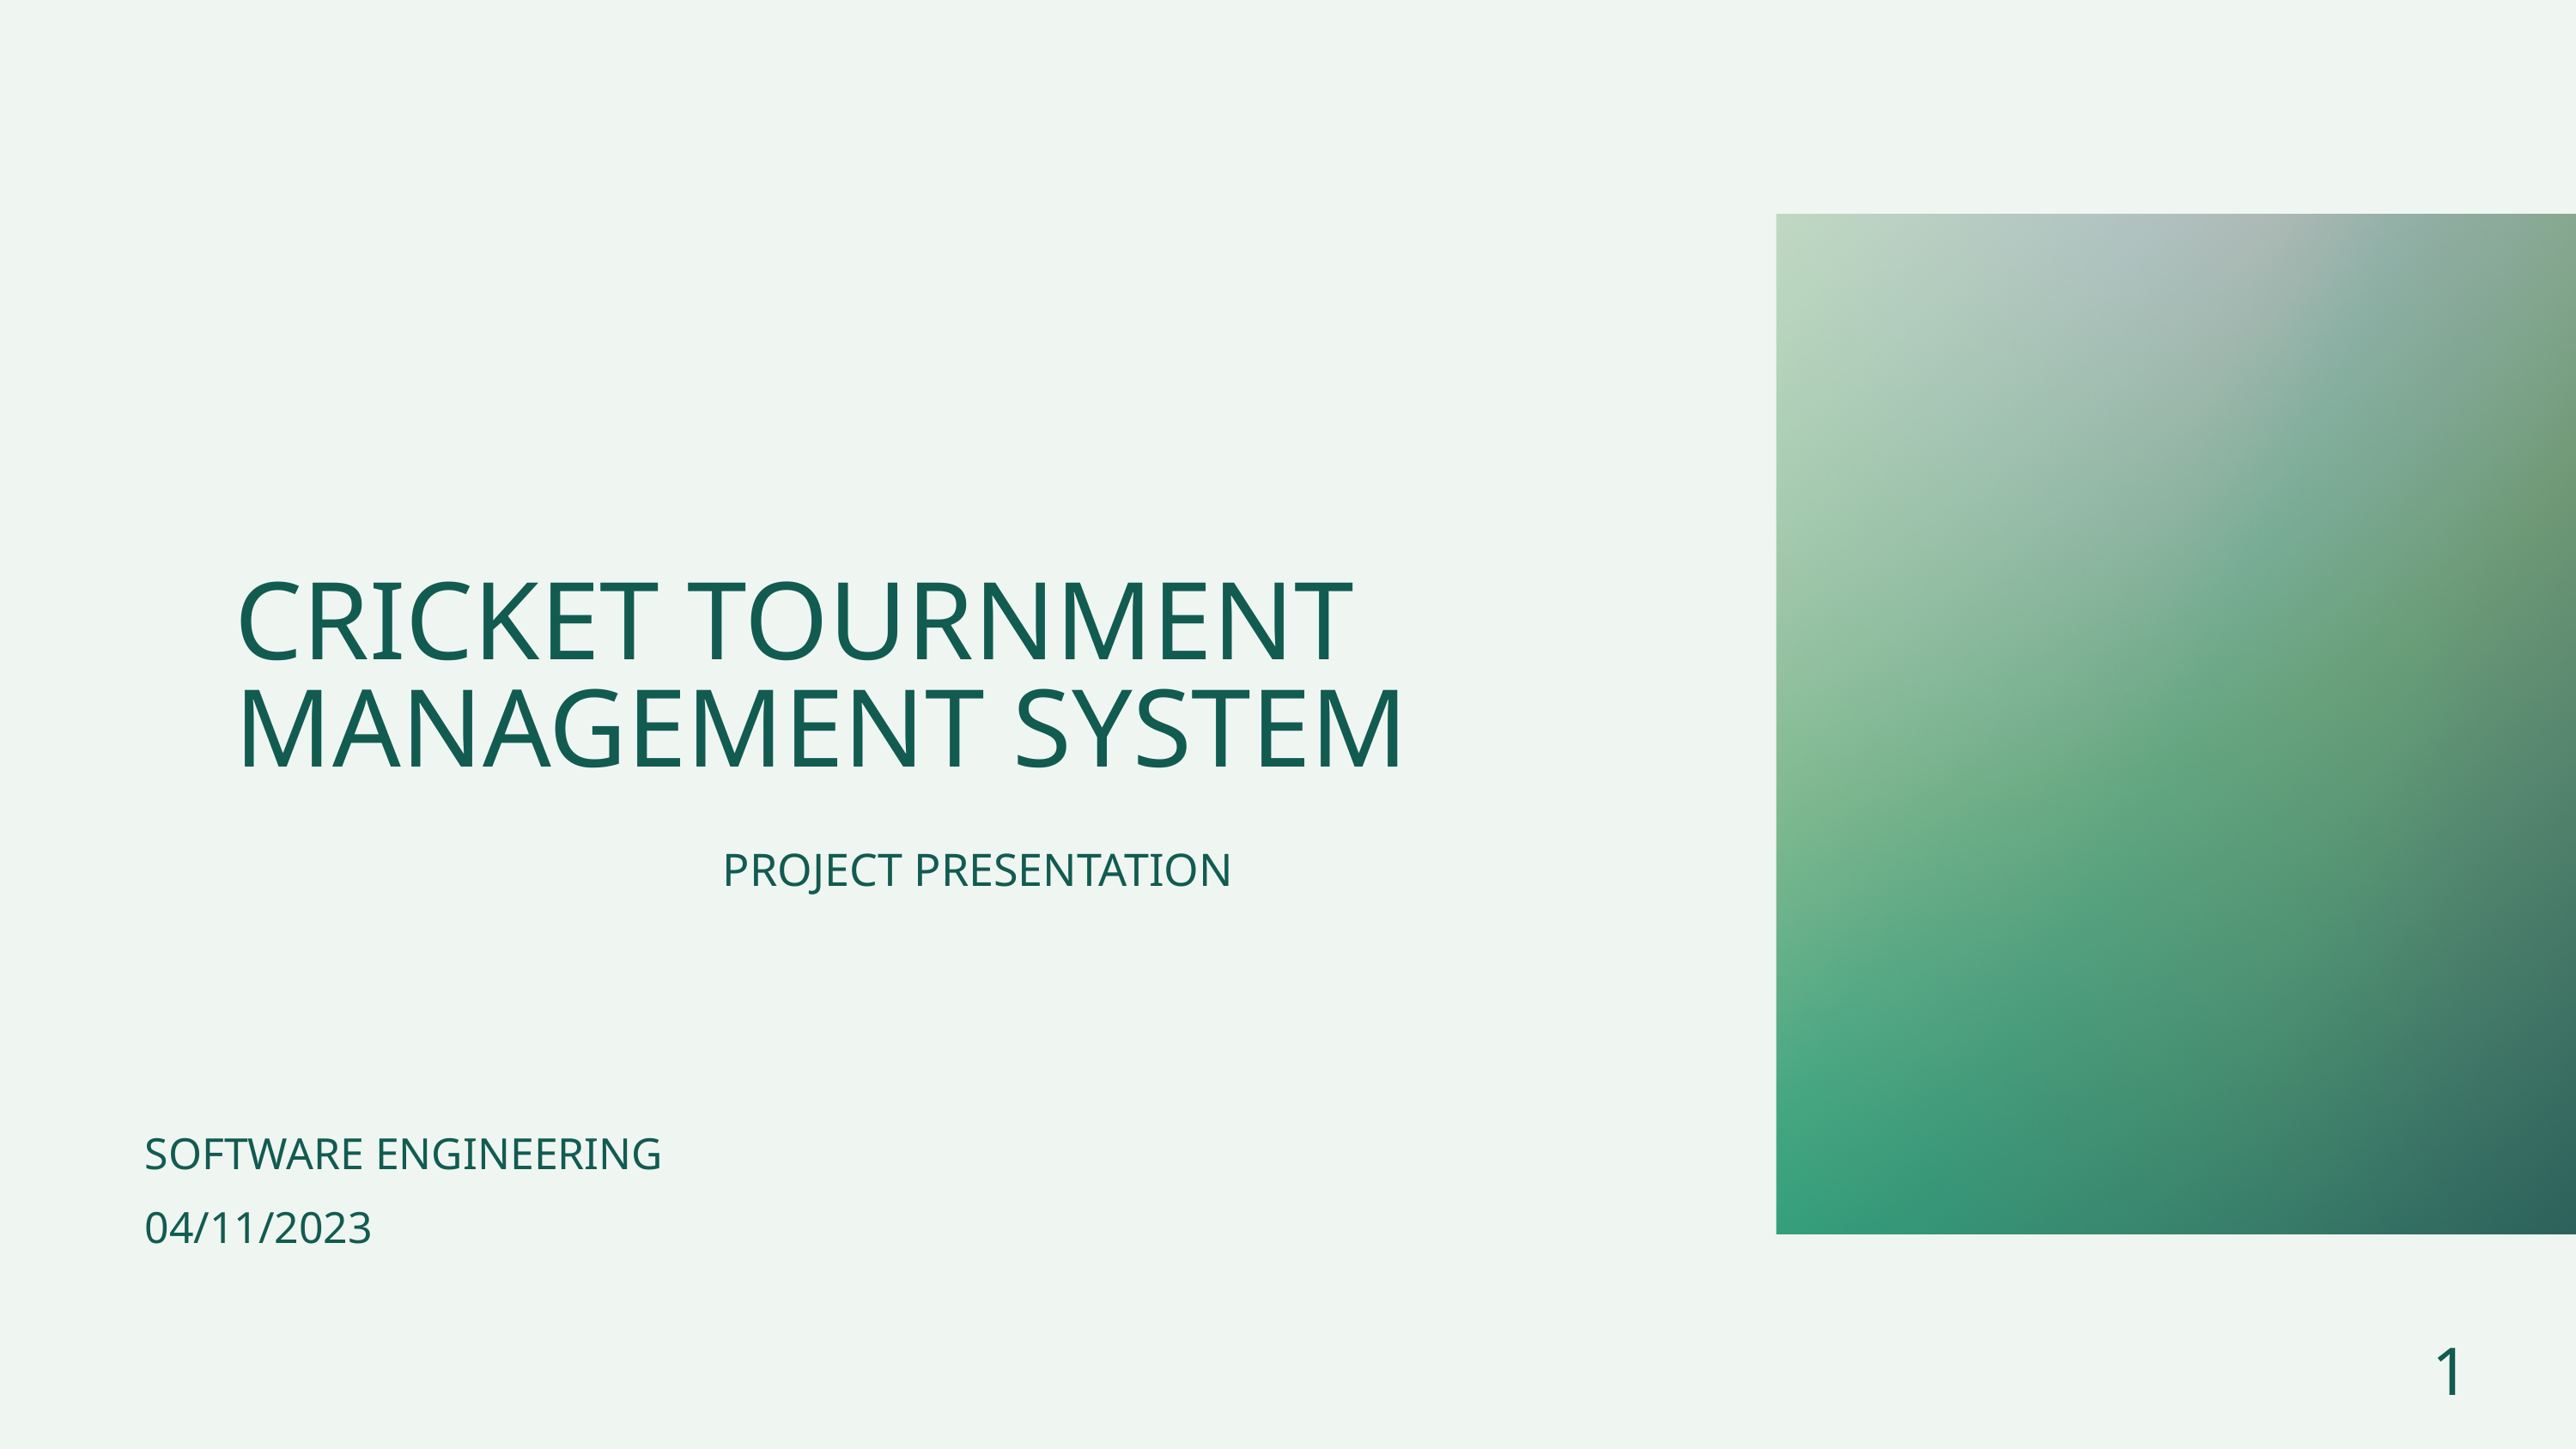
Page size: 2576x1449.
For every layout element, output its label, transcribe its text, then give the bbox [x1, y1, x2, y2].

text_box PROJECT PRESENTATION [680, 850, 1275, 895]
text_box 04/11/2023 [144, 1191, 978, 1252]
text_box CRICKET TOURNMENT MANAGEMENT SYSTEM [234, 573, 1771, 789]
text_box 1 [2431, 1315, 2471, 1409]
text_box SOFTWARE ENGINEERING [144, 1117, 786, 1179]
picture [1776, 214, 2576, 1234]
